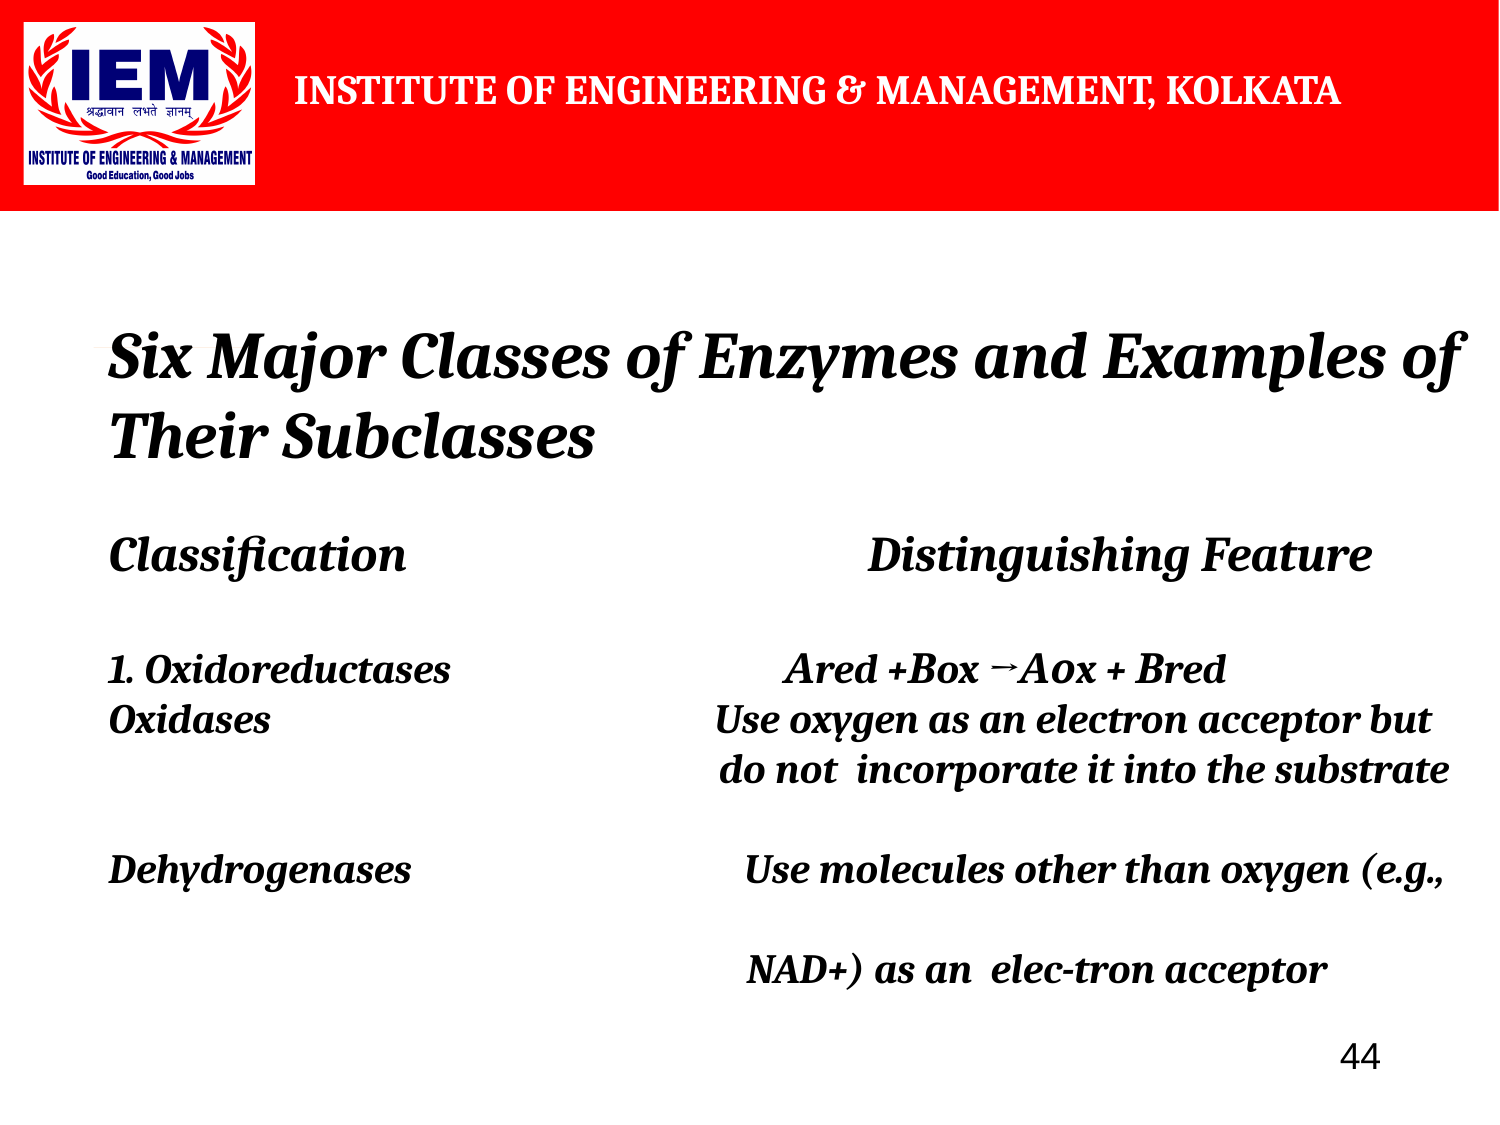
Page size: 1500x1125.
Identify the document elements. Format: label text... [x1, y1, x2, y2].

picture [23, 22, 255, 185]
text_box Six Major Classes of Enzymes and Examples of Their Subclasses Classification Distinguishing Feature 1. Oxidoreductases Аred +Вox →Аоx + Вred Oxidases Use oxygen as an electron acceptor but do not incorporate it into the substrate Dehydrogenases Use molecules other than oxygen (e.g., NAD+) as an elec-tron acceptor [93, 304, 1500, 1000]
